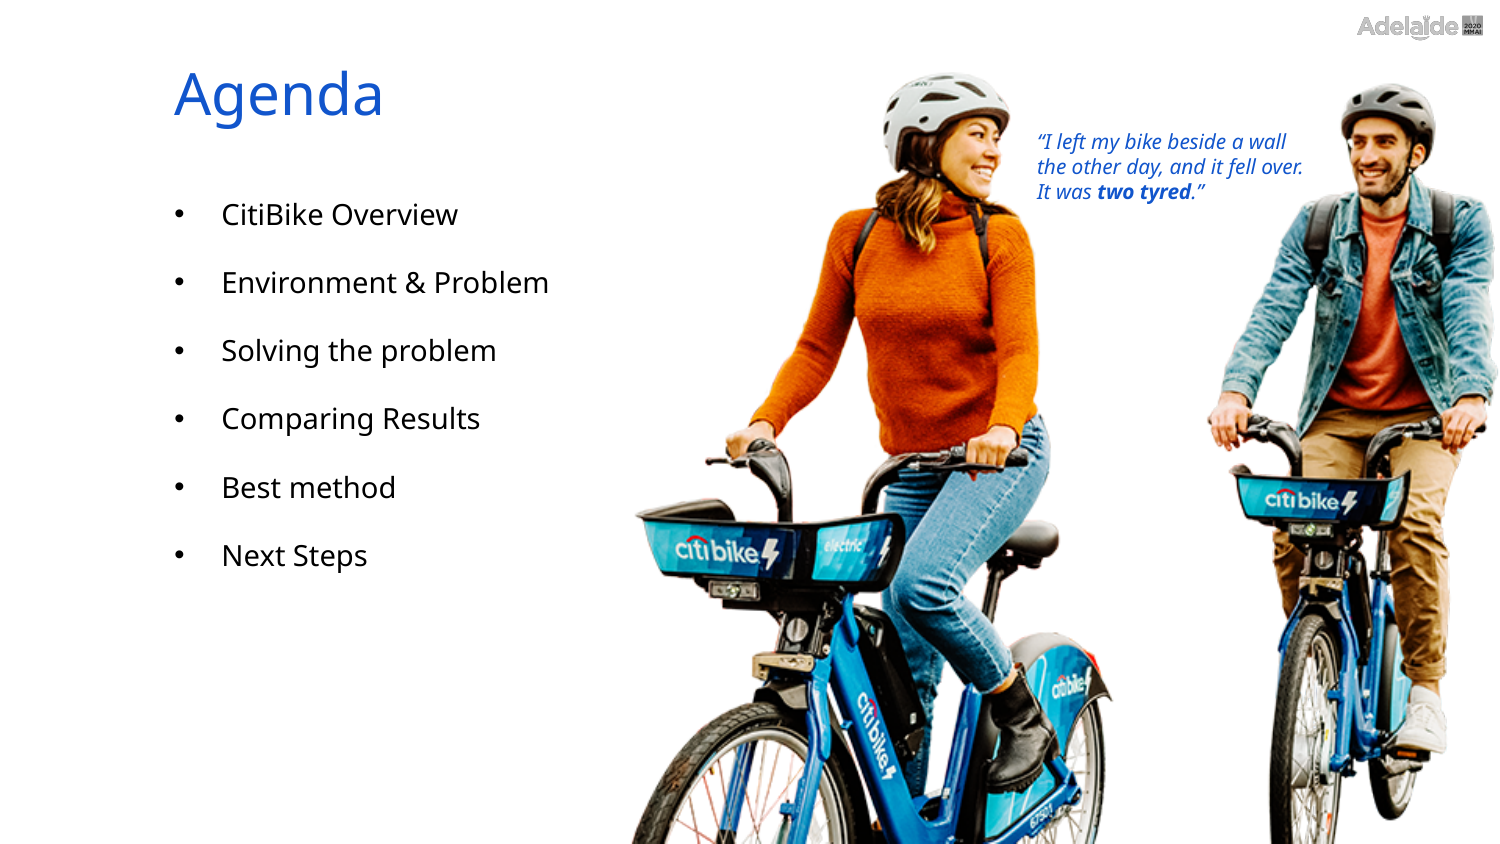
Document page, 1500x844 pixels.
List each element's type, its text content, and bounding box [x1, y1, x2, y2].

picture [1353, 7, 1490, 43]
title Agenda [159, 42, 1490, 137]
text_box CitiBike Overview Environment & Problem Solving the problem Comparing Results Best method Next Steps [159, 188, 588, 615]
picture [593, 62, 1500, 844]
